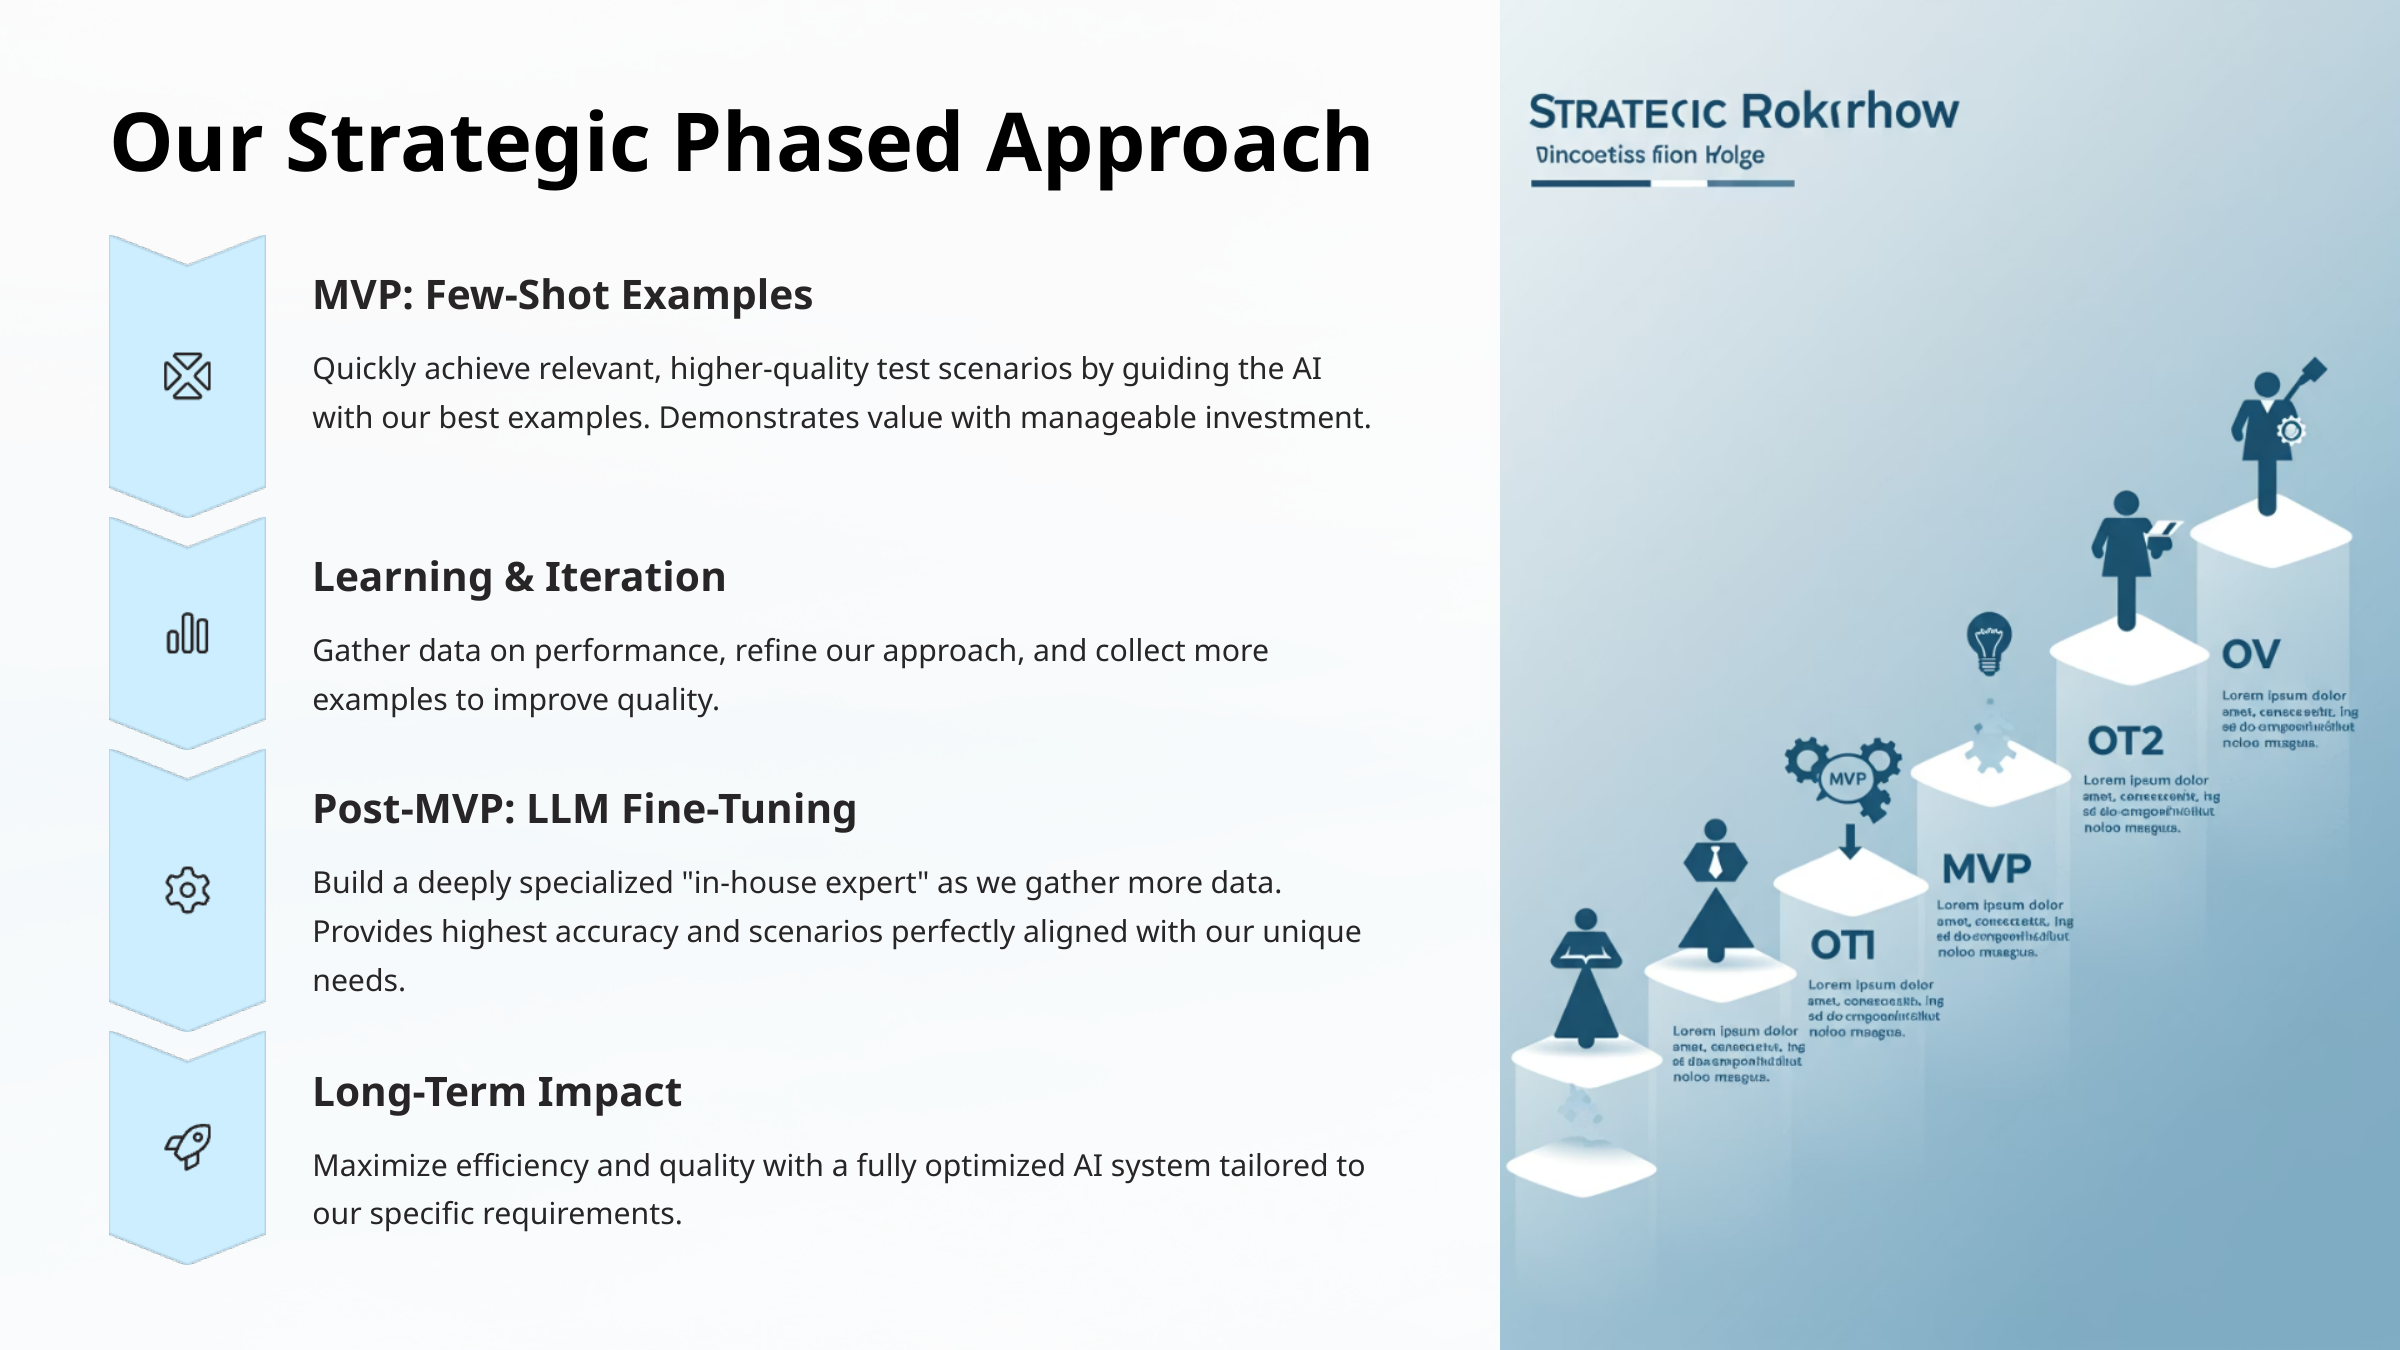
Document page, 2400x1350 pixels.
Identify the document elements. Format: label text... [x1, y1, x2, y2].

text_box Gather data on performance, refine our approach, and collect more examples to improve quality. [312, 618, 1391, 719]
text_box Post-MVP: LLM Fine-Tuning [312, 780, 843, 833]
picture [1499, 0, 2400, 1350]
text_box Our Strategic Phased Approach [109, 85, 1281, 189]
text_box Maximize efficiency and quality with a fully optimized AI system tailored to our specific requirements. [312, 1133, 1391, 1233]
text_box Learning & Iteration [312, 548, 722, 600]
text_box MVP: Few-Shot Examples [312, 266, 785, 318]
text_box Build a deeply specialized "in-house expert" as we gather more data. Provides highest accuracy and scenarios perfectly aligned with our unique needs. [312, 850, 1391, 1001]
text_box Quickly achieve relevant, higher-quality test scenarios by guiding the AI with our best examples. Demonstrates value with manageable investment. [312, 336, 1391, 487]
picture [109, 235, 266, 1265]
text_box Long-Term Impact [312, 1063, 722, 1115]
